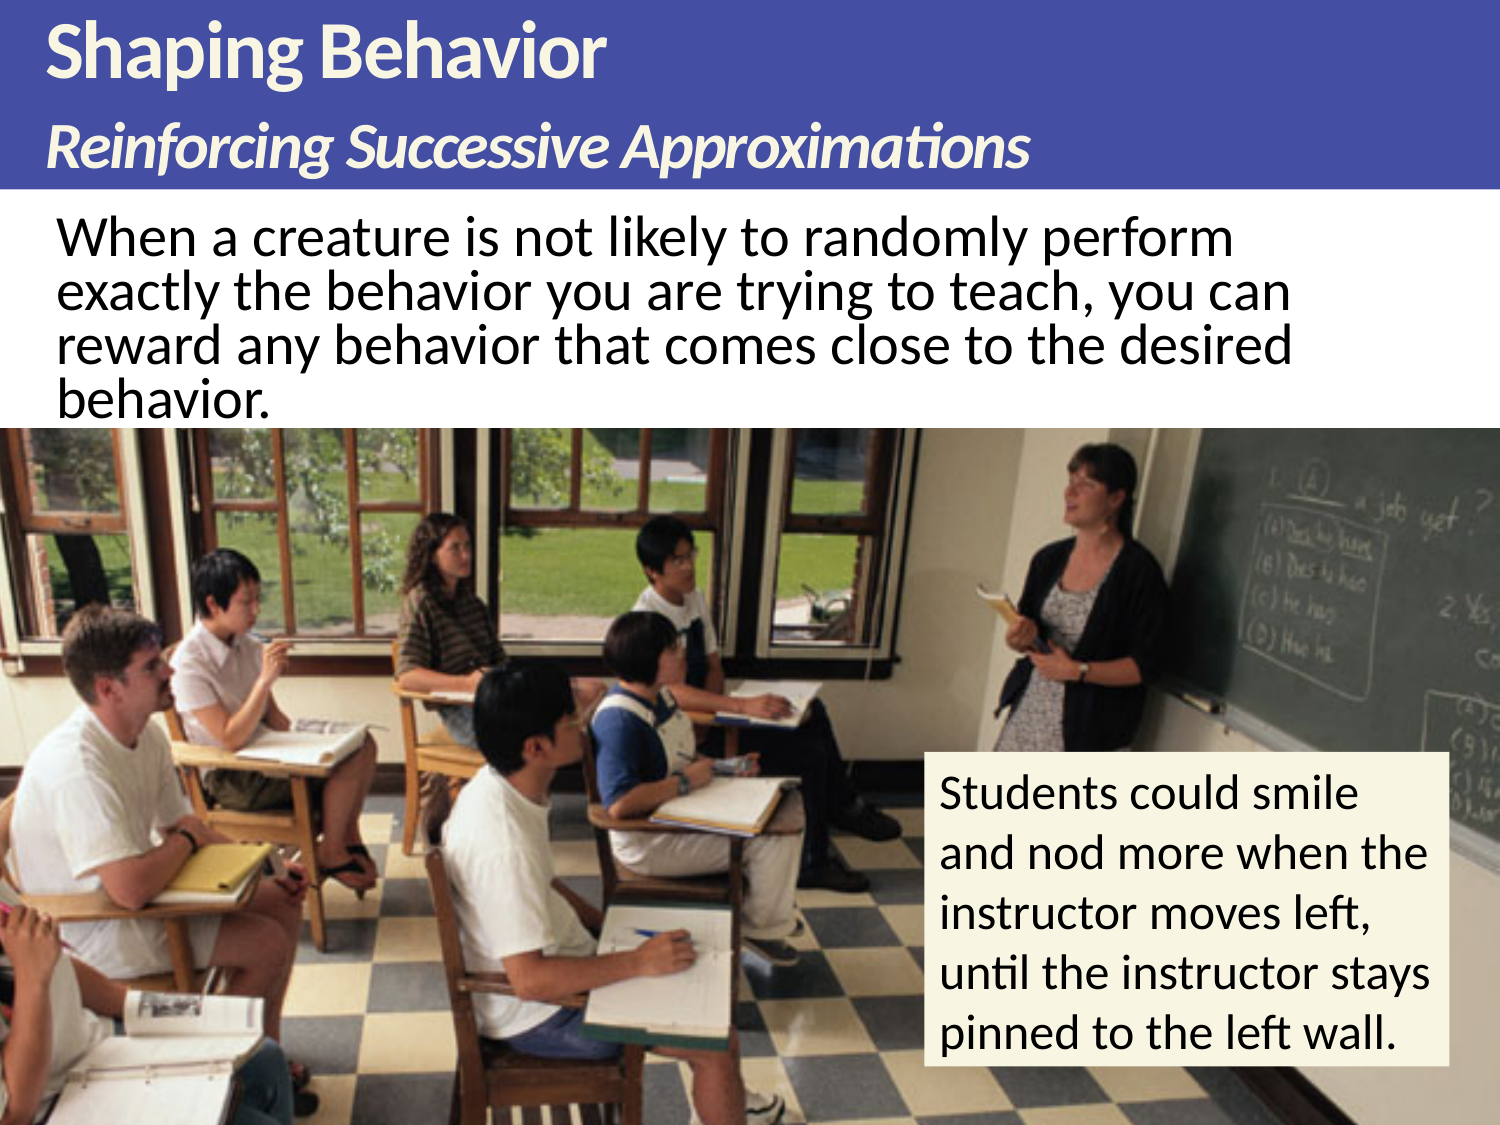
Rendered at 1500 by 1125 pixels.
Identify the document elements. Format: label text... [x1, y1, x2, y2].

title Shaping Behavior Reinforcing Successive Approximations [0, 0, 1500, 190]
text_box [0, 428, 1500, 1125]
list When a creature is not likely to randomly perform exactly the behavior you are trying to teach, you can reward any behavior that comes close to the desired behavior. [41, 206, 1392, 425]
